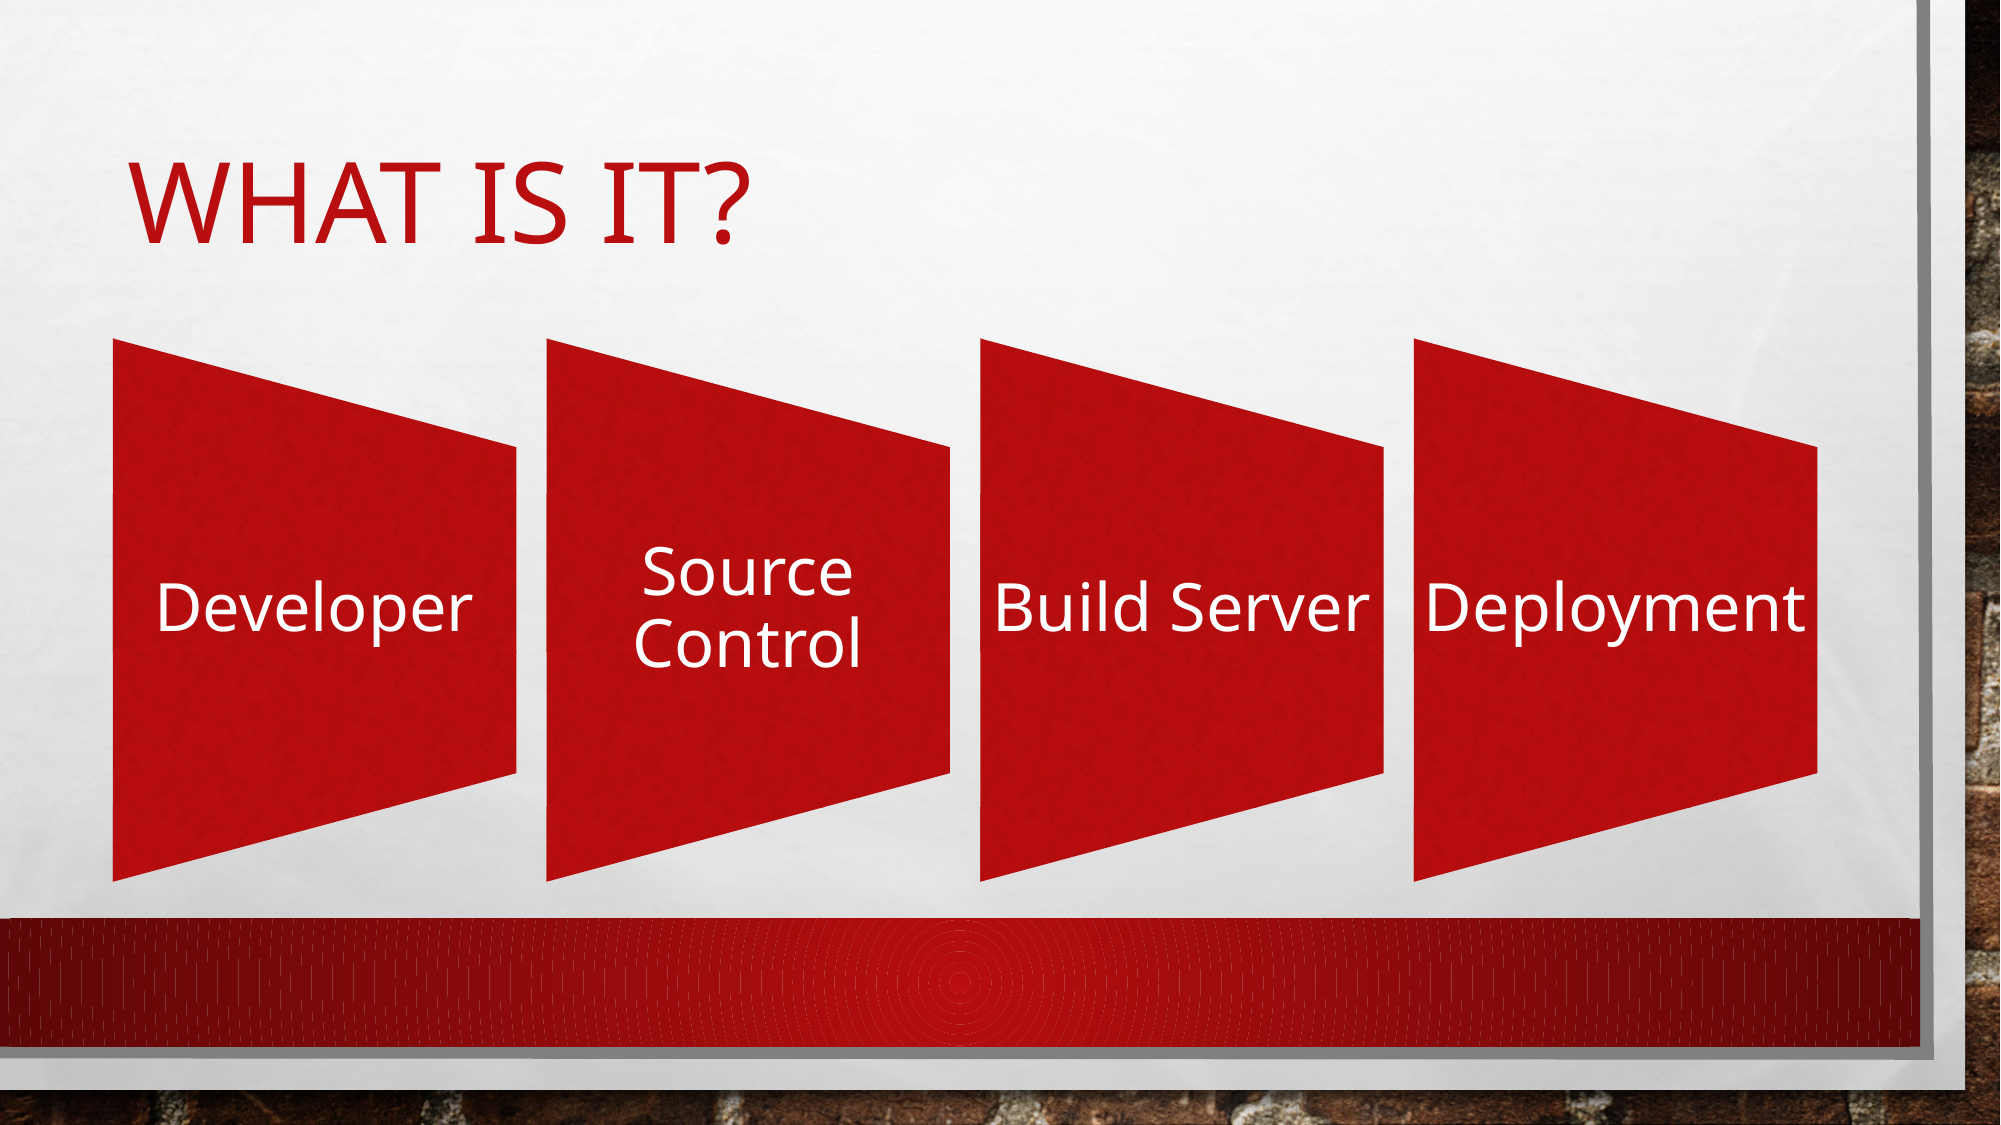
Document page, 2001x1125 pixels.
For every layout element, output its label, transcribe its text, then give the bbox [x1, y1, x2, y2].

title What is it? [112, 112, 1818, 302]
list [112, 338, 1818, 883]
picture [0, 0, 2000, 1125]
